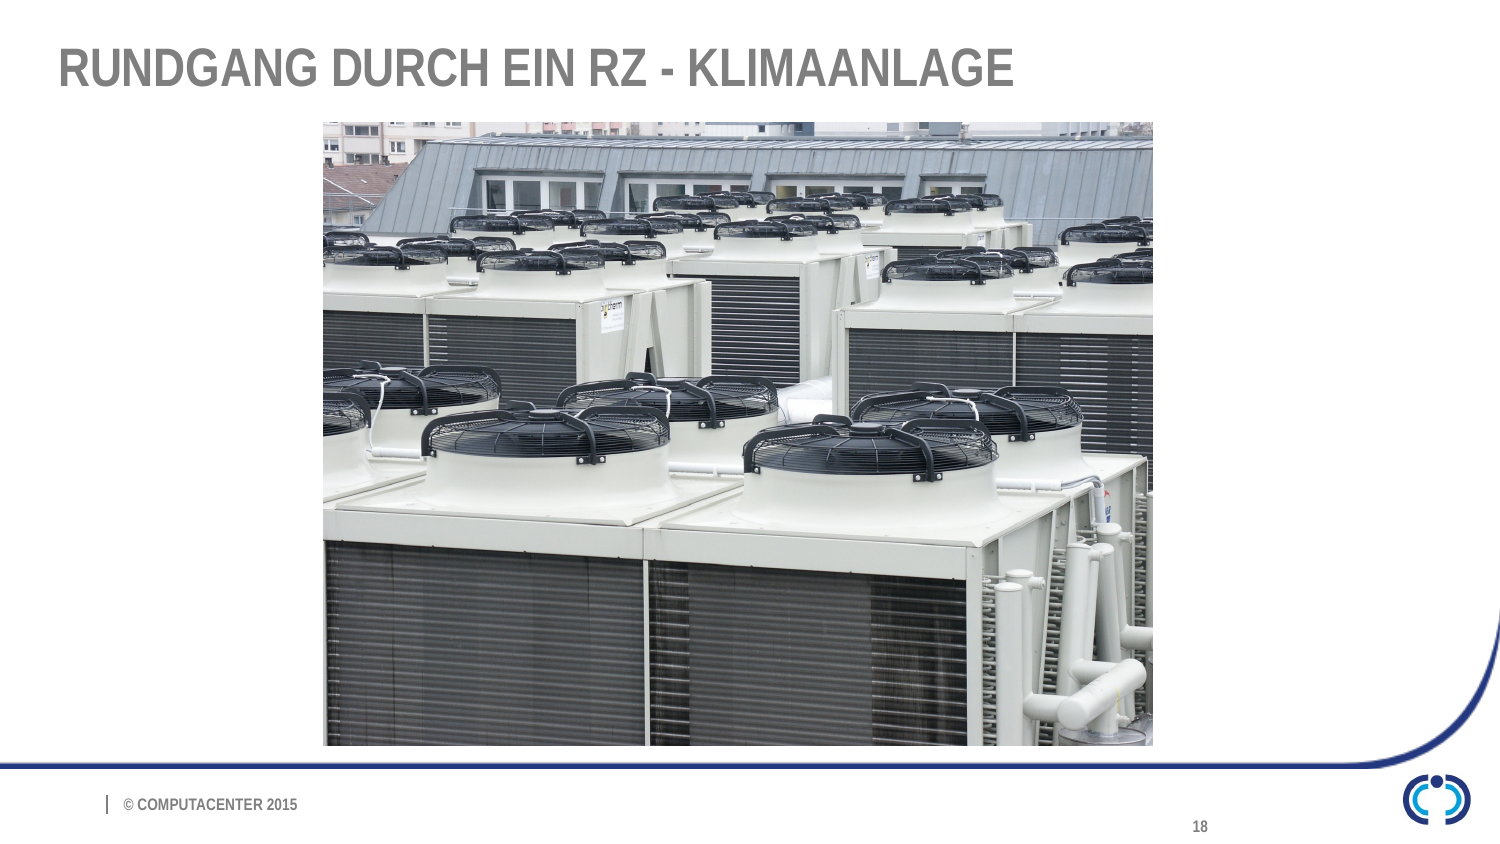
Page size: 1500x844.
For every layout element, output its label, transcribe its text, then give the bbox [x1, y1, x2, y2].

picture [1401, 773, 1472, 827]
slide_number 18 [1181, 809, 1296, 843]
title Rundgang durch ein RZ - Klimaanlage [46, 33, 1336, 212]
picture [323, 122, 1153, 746]
